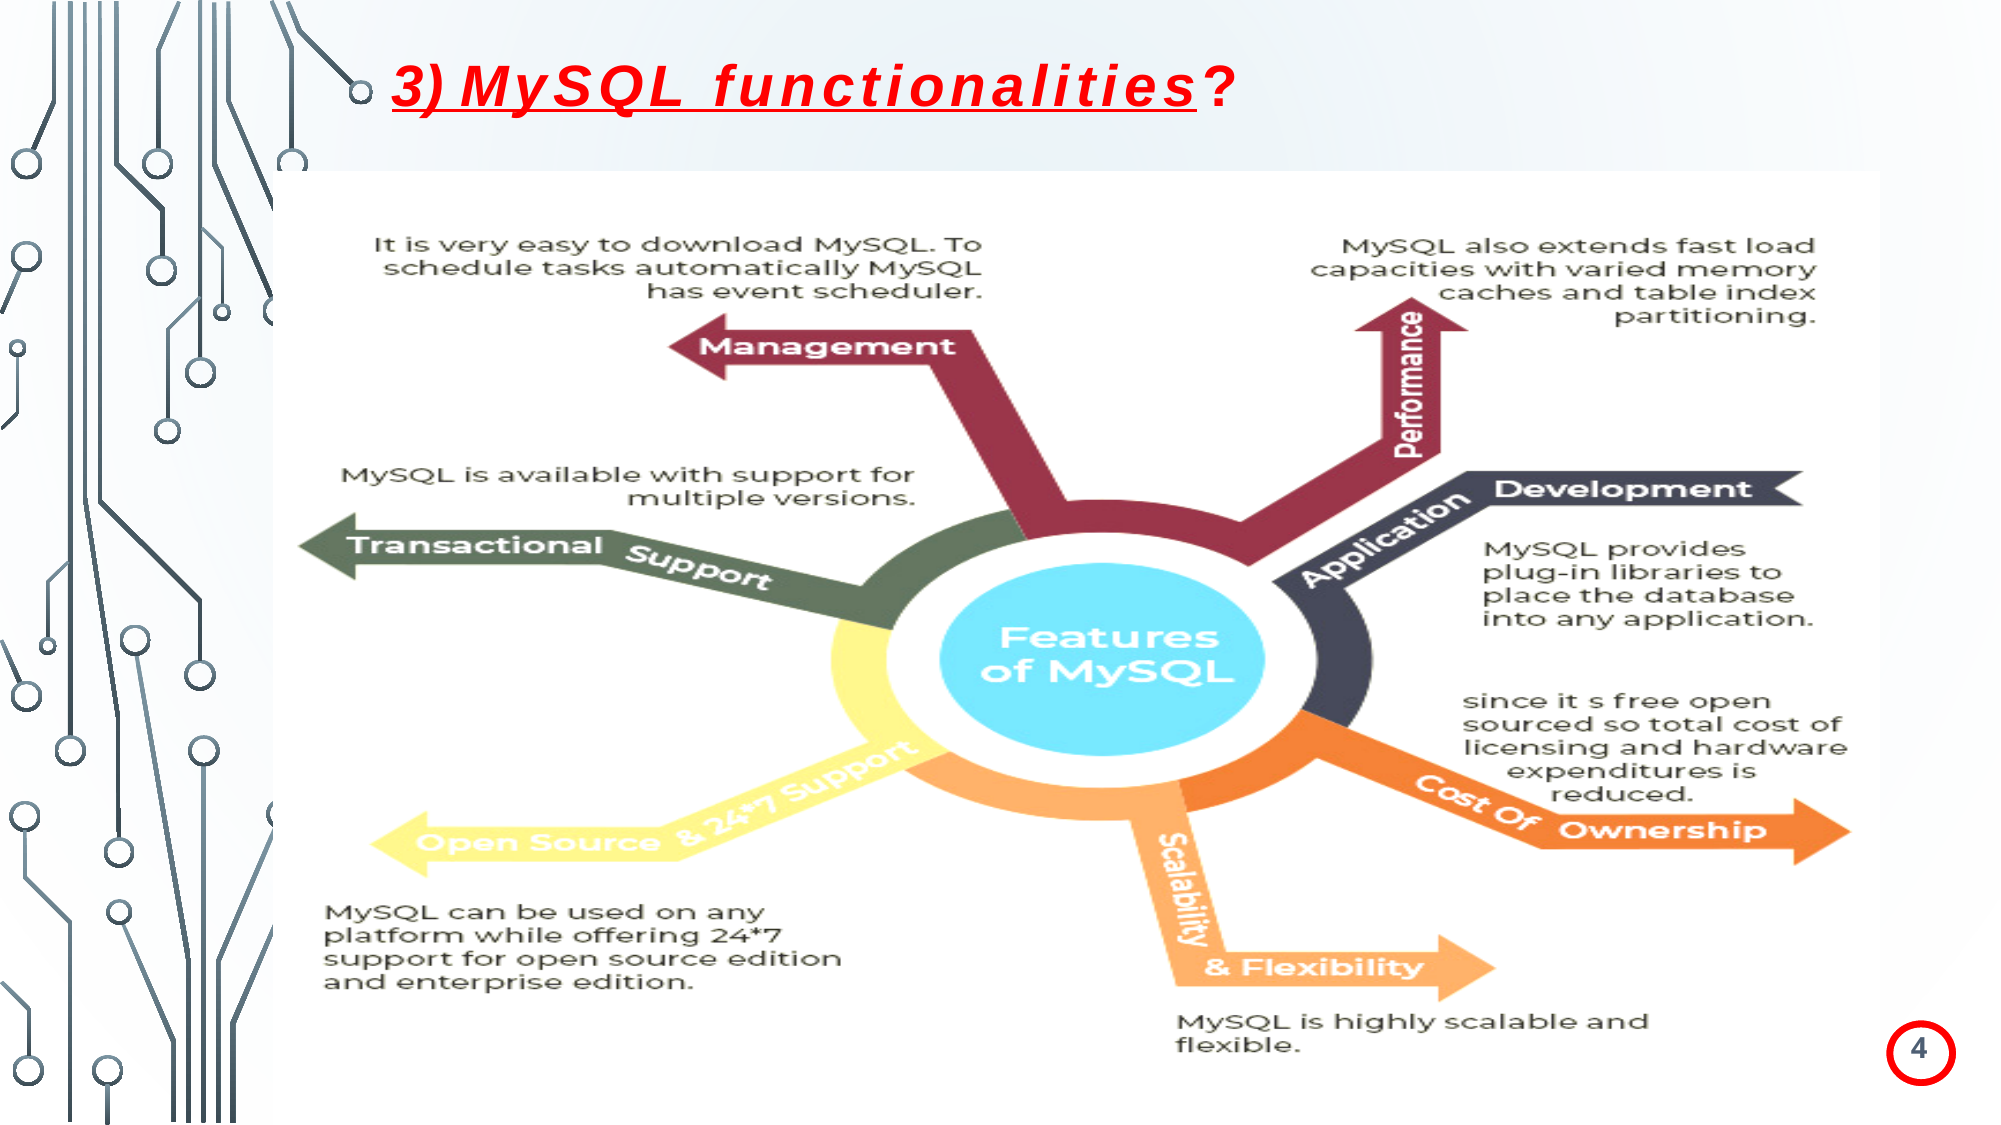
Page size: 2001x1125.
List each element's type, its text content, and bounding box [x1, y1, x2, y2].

slide_number 4 [1884, 1054, 1896, 1079]
picture [272, 171, 1880, 1125]
slide_number 4 [1930, 1019, 1943, 1025]
text_box [1884, 1018, 1958, 1088]
text_box 3) MySQL functionalities? [376, 40, 1623, 126]
slide_number 4 [1884, 1019, 1912, 1052]
slide_number 4 [1895, 1029, 1943, 1077]
